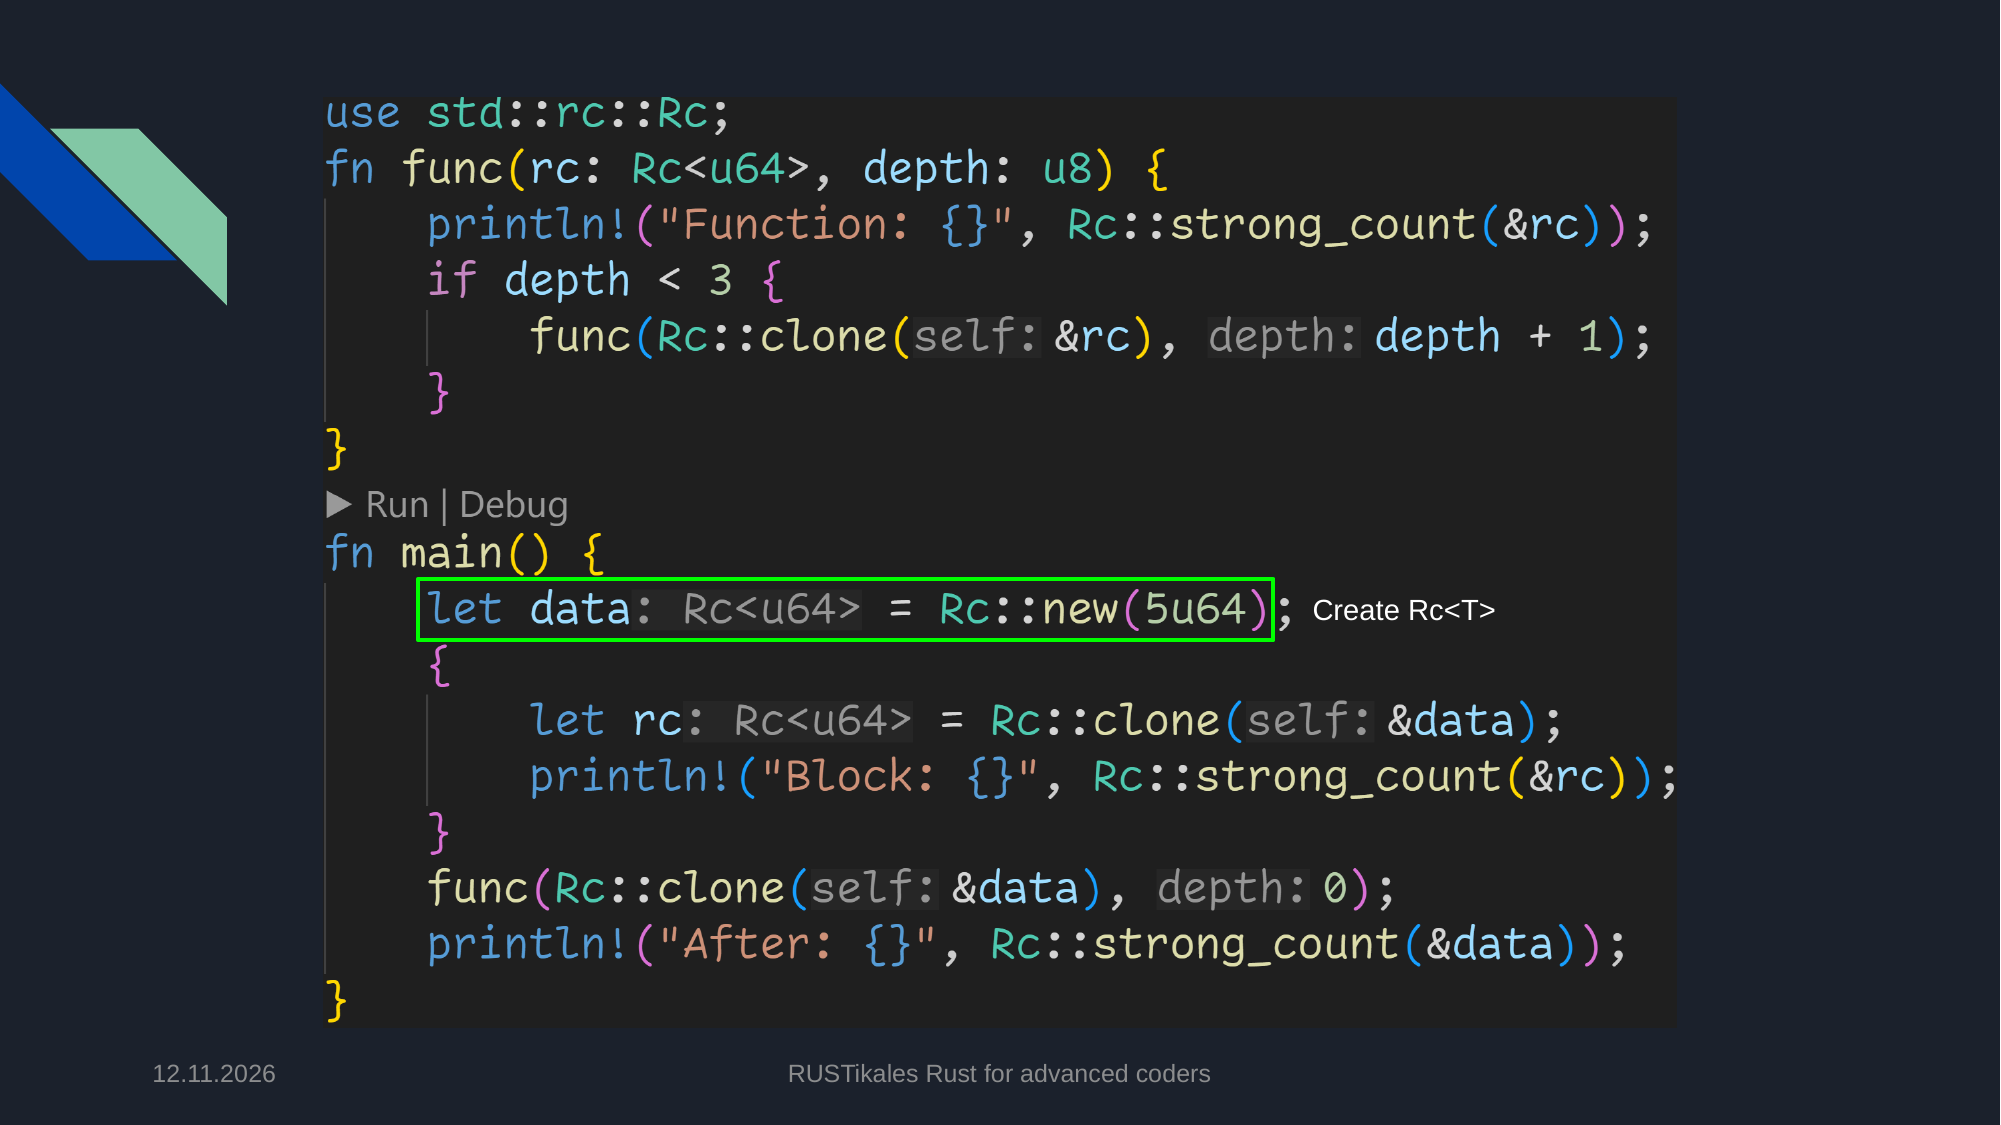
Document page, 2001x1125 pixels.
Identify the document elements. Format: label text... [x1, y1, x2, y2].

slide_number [137, 1042, 588, 1103]
footer RUSTikales Rust for advanced coders [662, 1042, 1338, 1103]
picture [323, 97, 1677, 1028]
